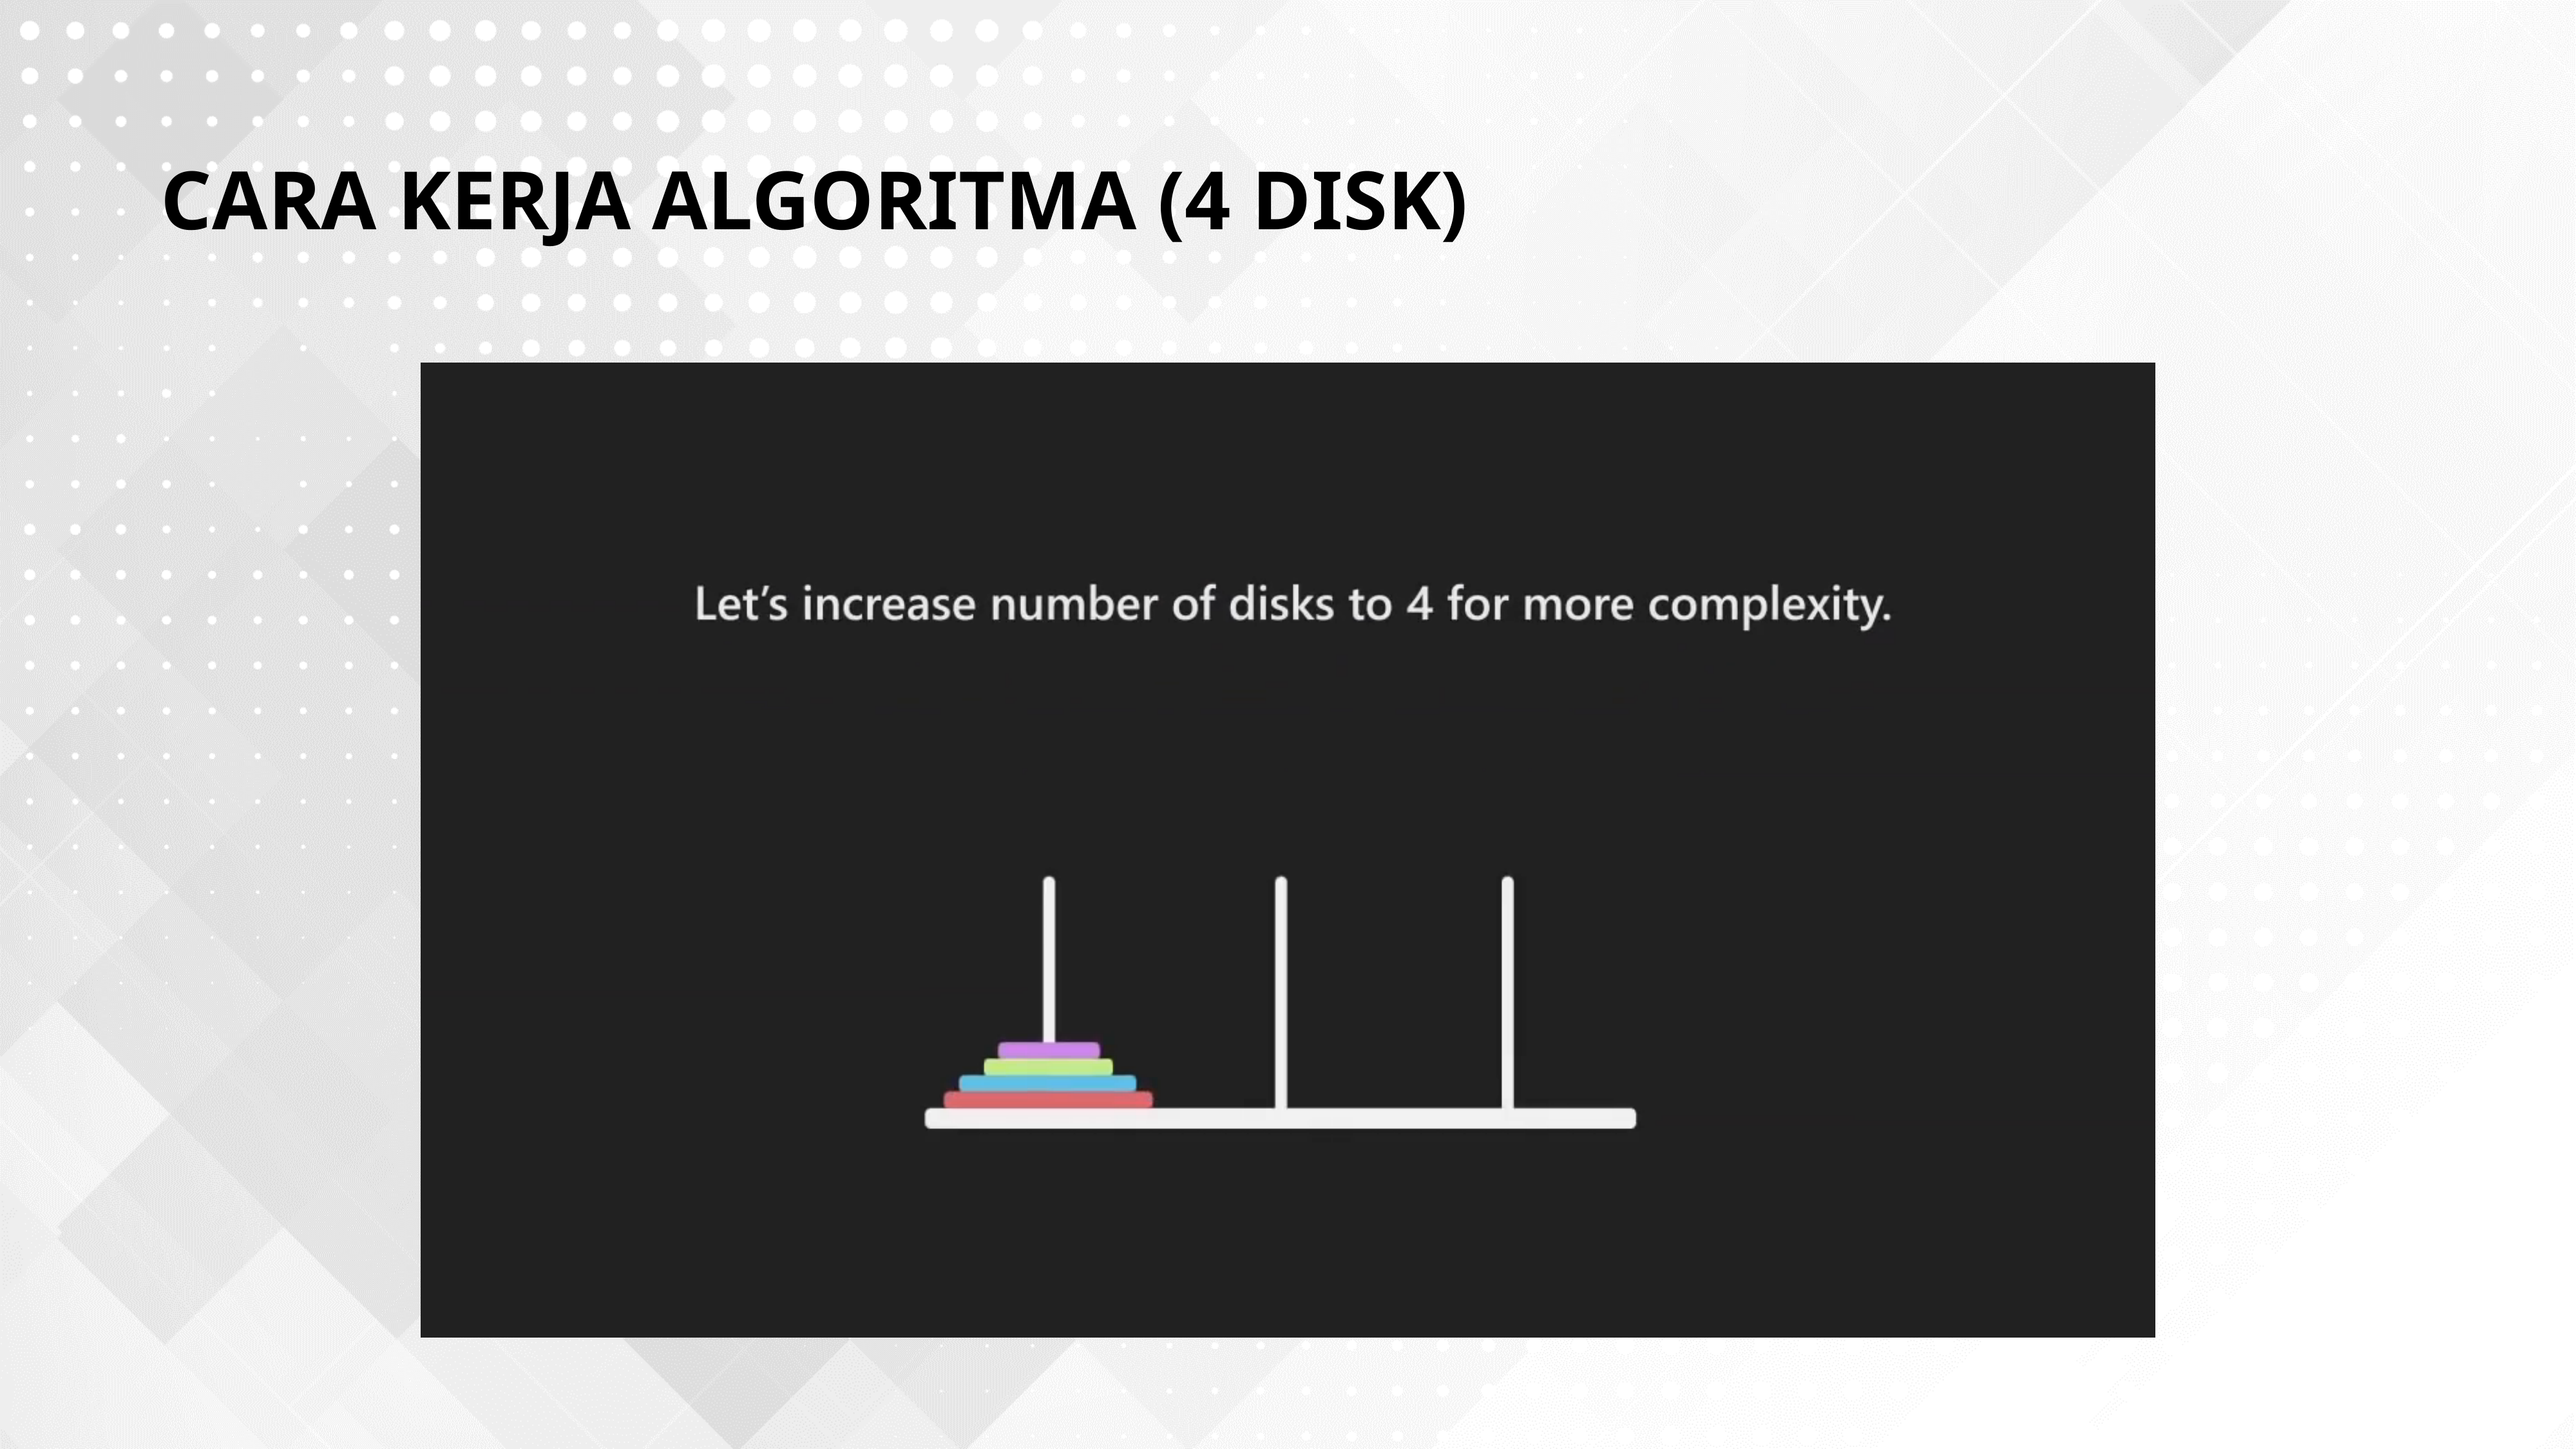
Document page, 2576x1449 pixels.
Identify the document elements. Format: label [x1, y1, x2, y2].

picture [0, 0, 2576, 1449]
text_box [420, 362, 2155, 1338]
